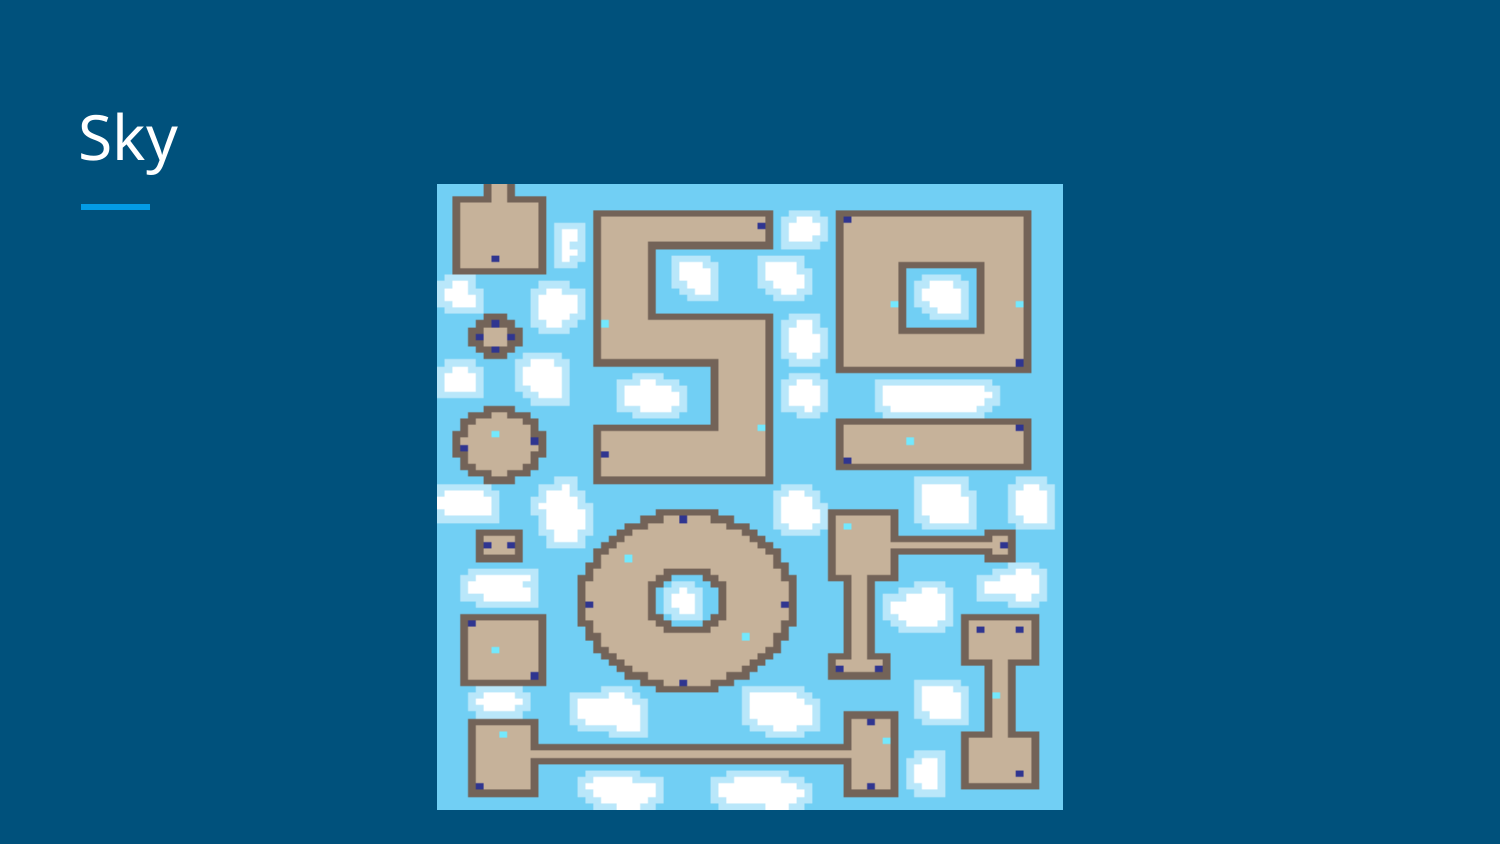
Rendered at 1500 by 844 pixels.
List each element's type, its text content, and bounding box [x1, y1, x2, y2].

picture [438, 185, 1062, 809]
title Sky [63, 75, 1437, 188]
